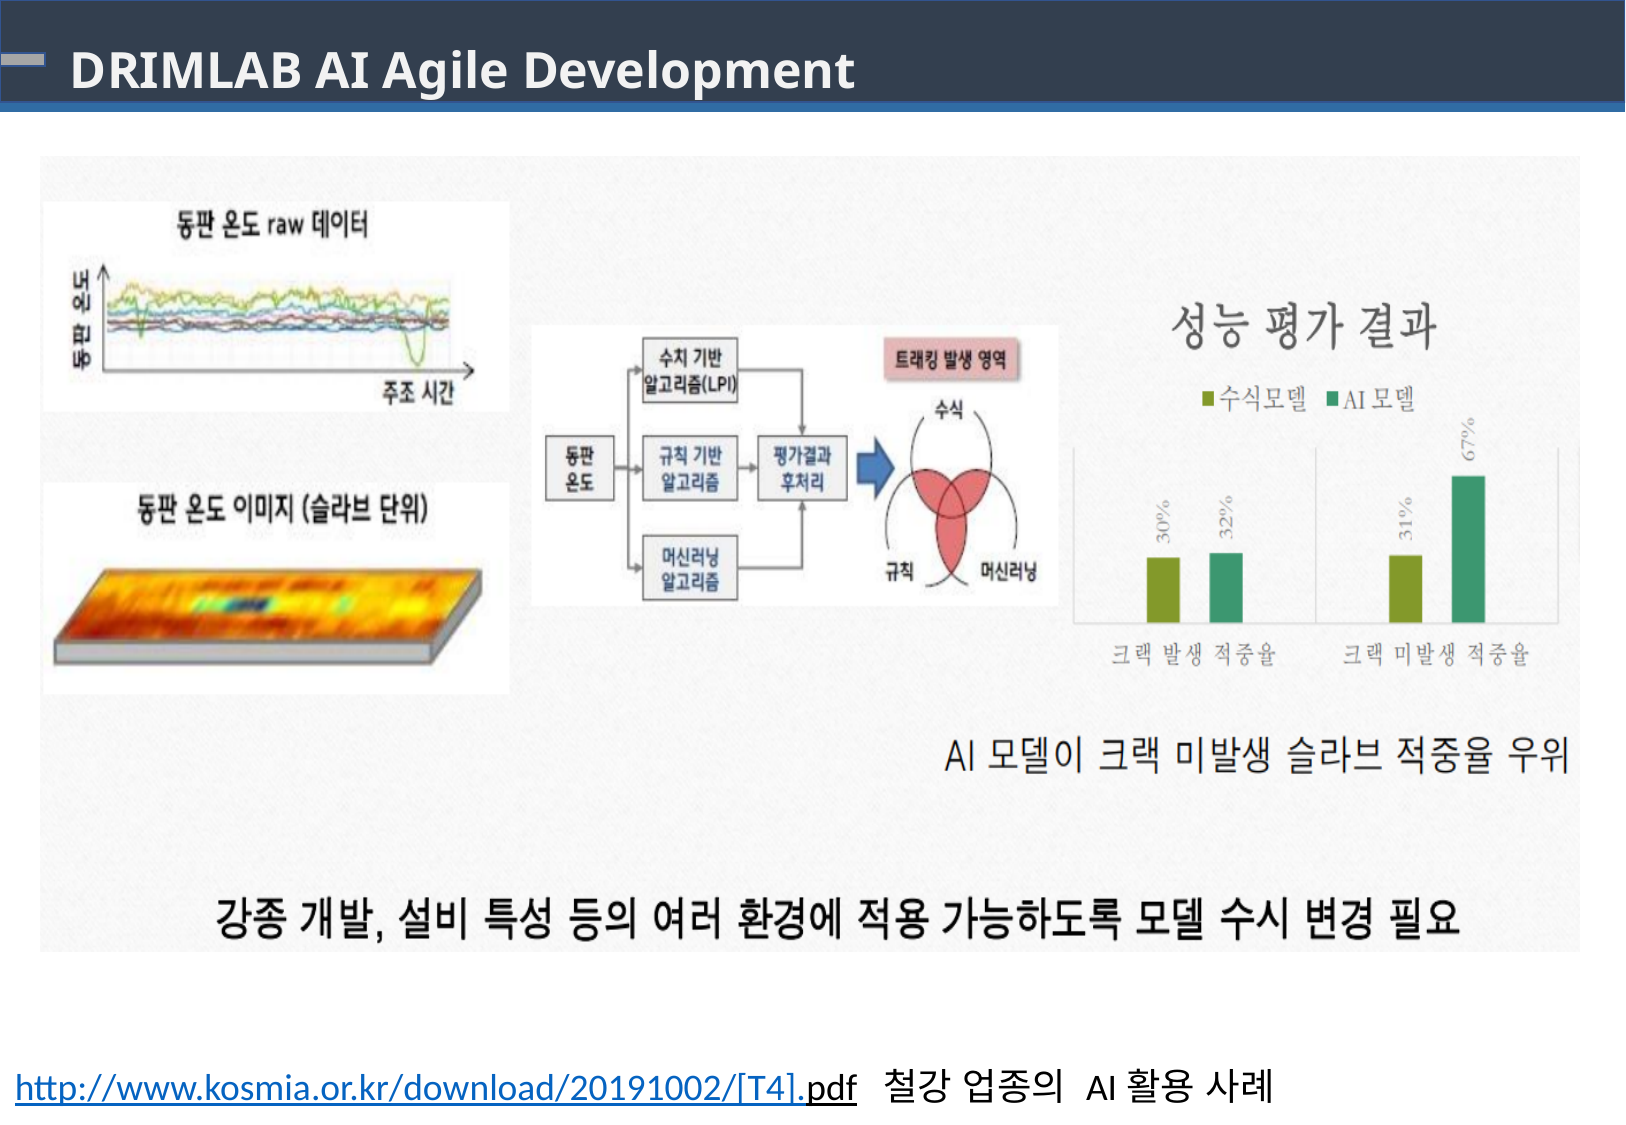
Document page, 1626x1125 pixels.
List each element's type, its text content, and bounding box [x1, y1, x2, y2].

picture [40, 156, 1580, 953]
title DRIMLAB AI Agile Development [55, 37, 1457, 90]
text_box http://www.kosmia.or.kr/download/20191002/[T4].pdf 철강 업종의 AI활용 사례 [0, 1056, 1465, 1125]
